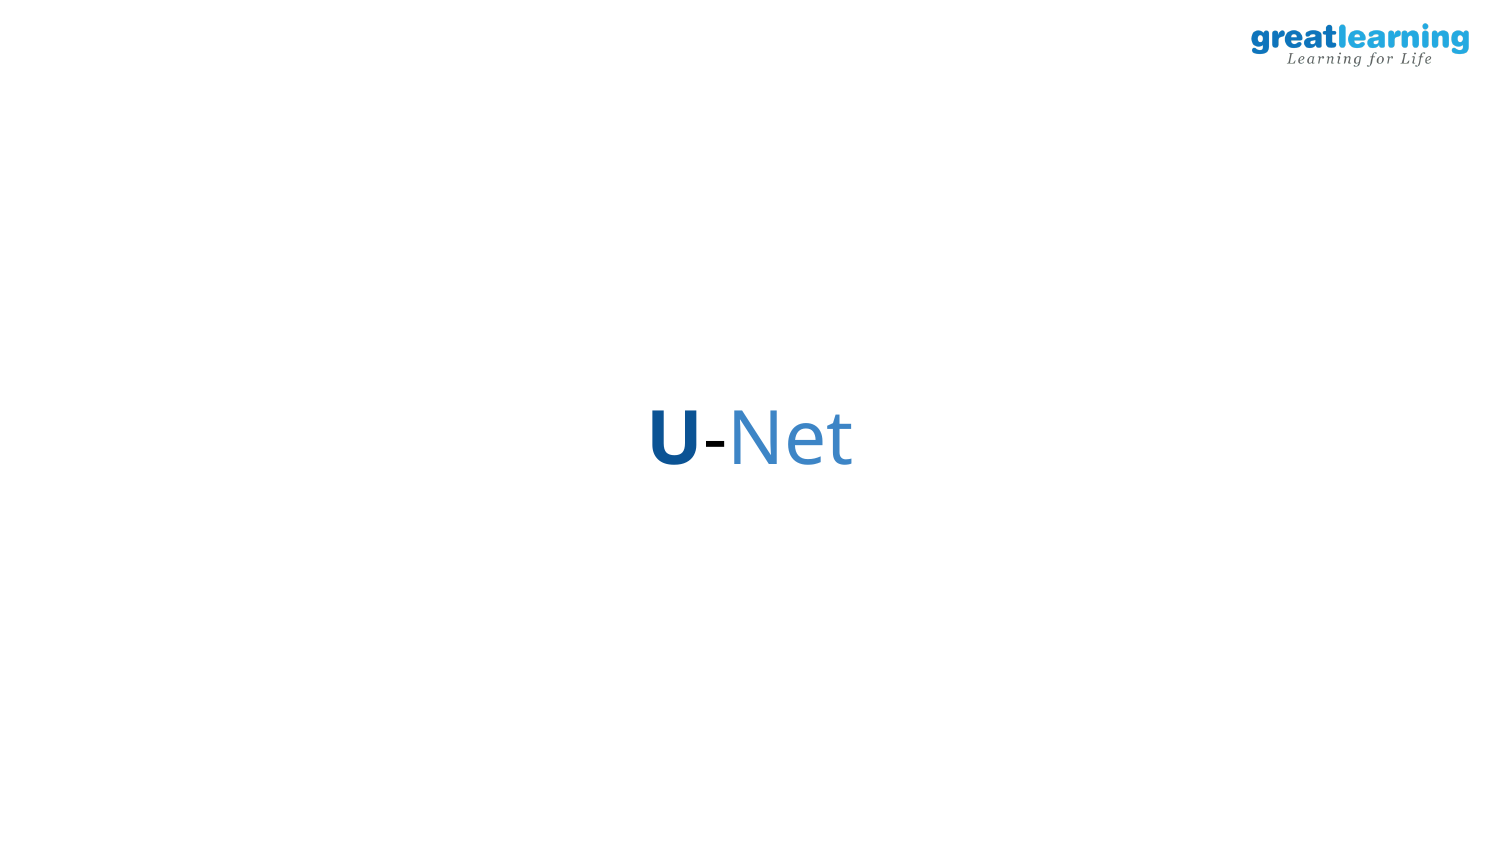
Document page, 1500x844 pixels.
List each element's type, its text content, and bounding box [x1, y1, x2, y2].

picture [1251, 23, 1469, 67]
title U-Net [51, 374, 1449, 469]
